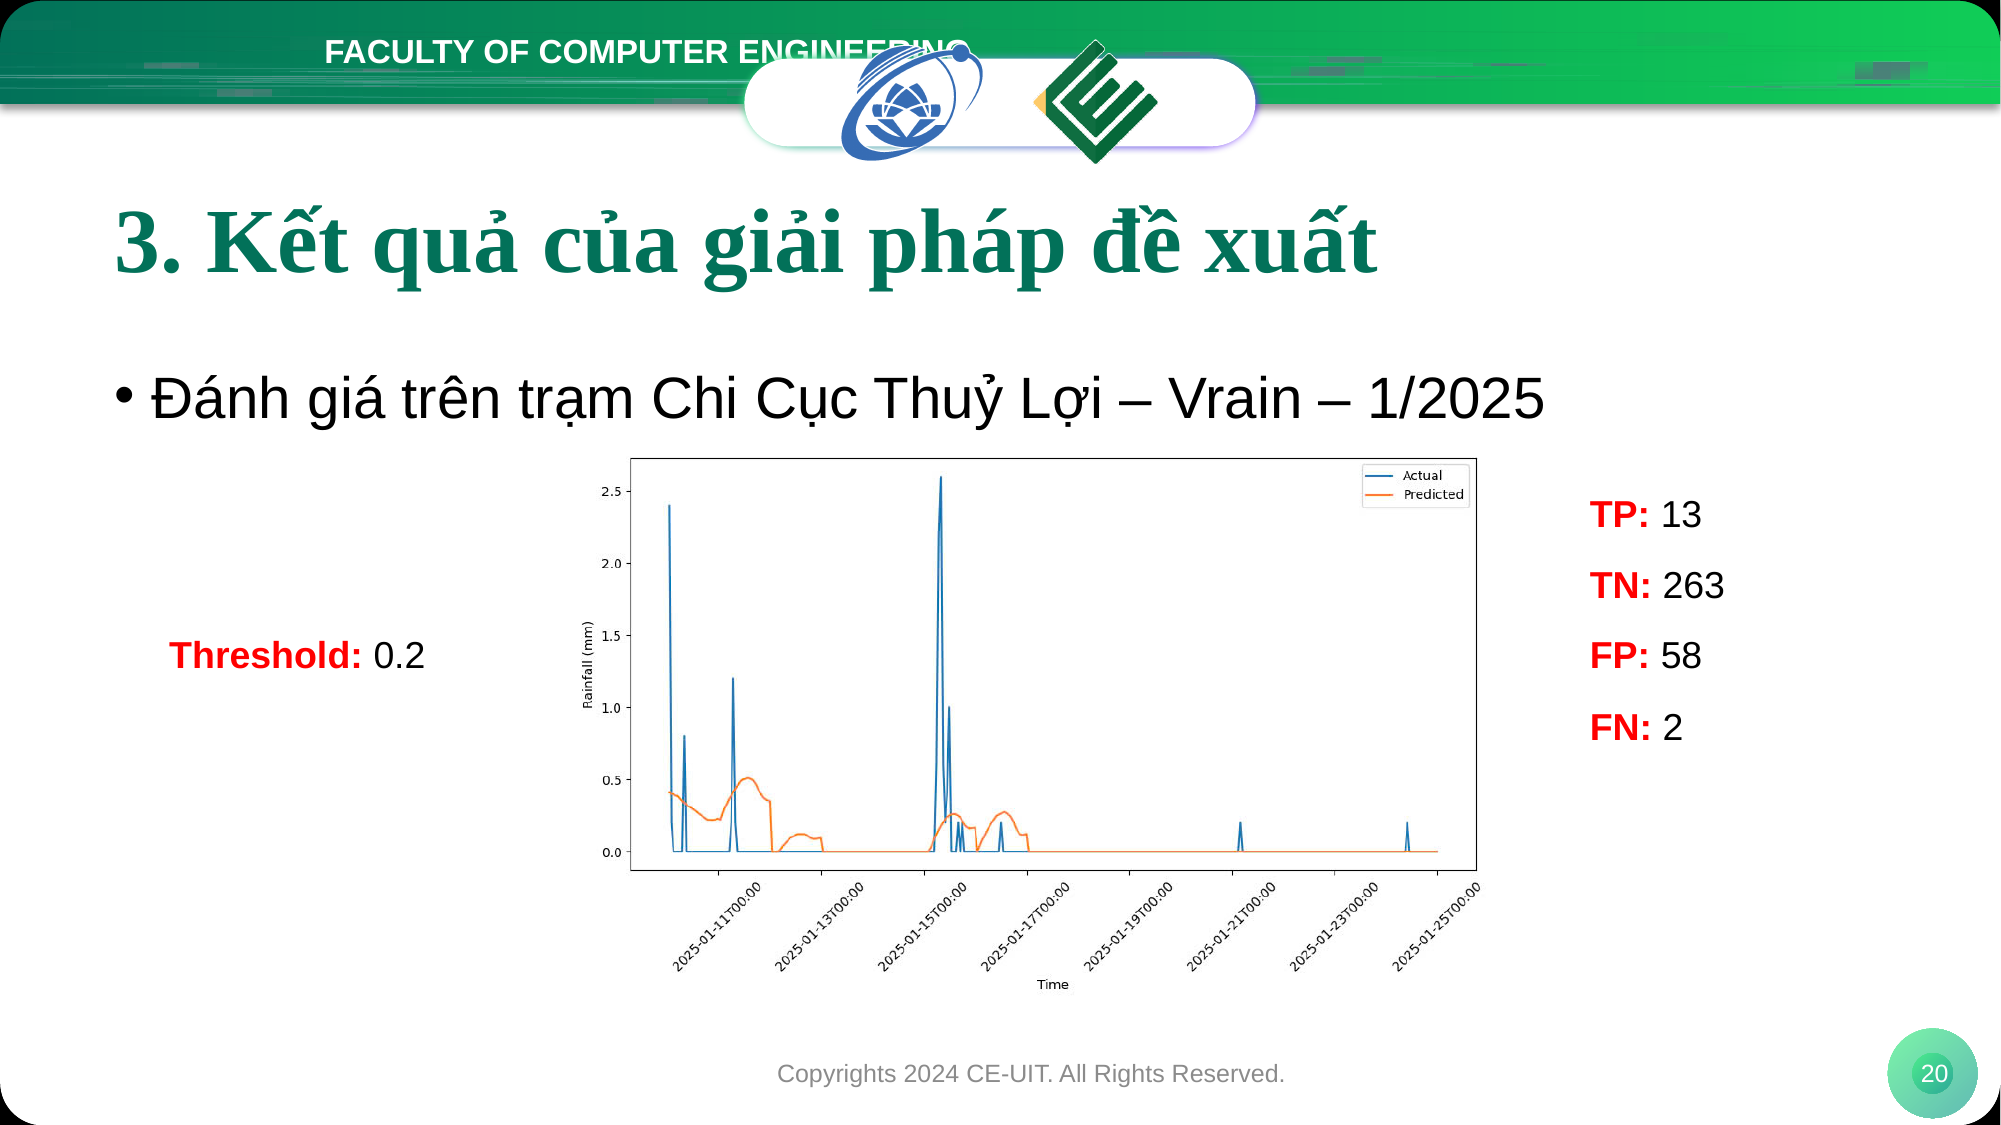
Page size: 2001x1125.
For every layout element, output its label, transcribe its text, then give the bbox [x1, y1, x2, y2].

text_box Threshold: 0.2 [154, 610, 480, 684]
text_box TP: 13 TN: 263 FP: 58 FN: 2 [1575, 468, 1901, 755]
picture [573, 448, 1493, 1001]
list Đánh giá trên trạm Chi Cục Thuỷ Lợi – Vrain – 1/2025 [99, 331, 1901, 1014]
picture [766, 46, 773, 61]
title 3. Kết quả của giải pháp đề xuất [99, 170, 1901, 317]
picture [0, 1, 2001, 166]
picture [825, 46, 830, 54]
slide_number 20 [1709, 1042, 2000, 1103]
footer Copyrights 2024 CE-UIT. All Rights Reserved. [694, 1042, 1370, 1103]
